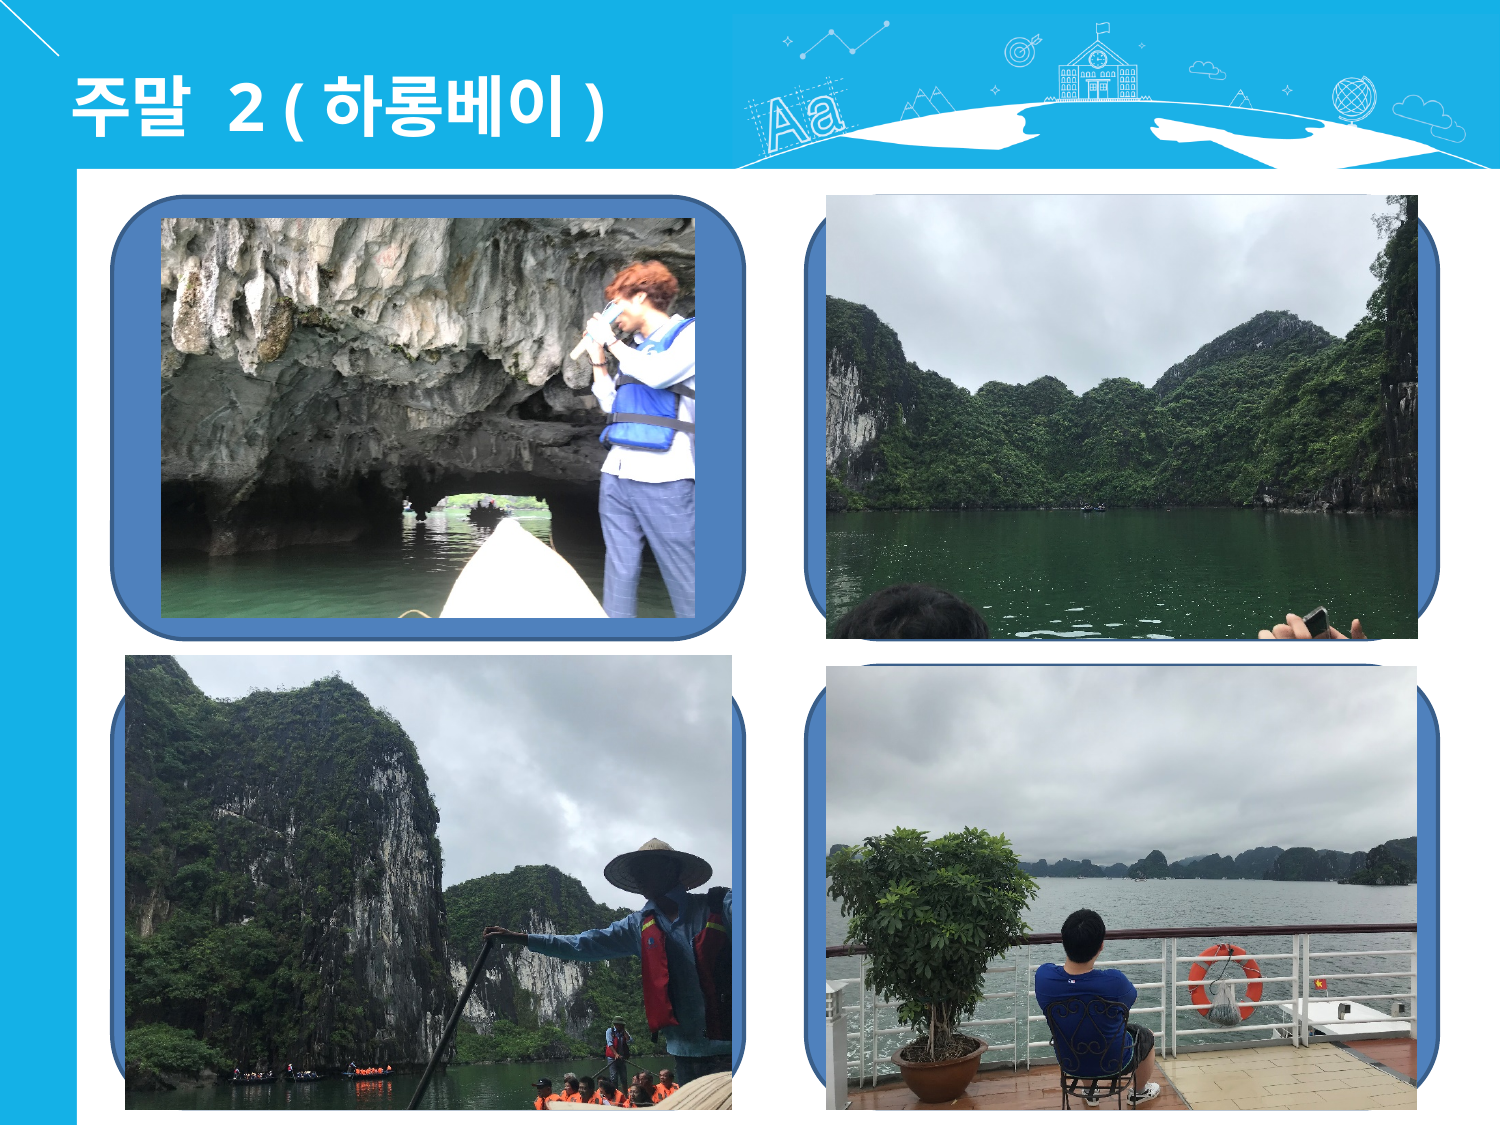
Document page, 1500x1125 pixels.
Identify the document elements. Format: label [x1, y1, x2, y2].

picture [161, 217, 695, 619]
picture [825, 666, 1417, 1110]
text_box [0, 0, 60, 57]
picture [826, 194, 1419, 639]
picture [124, 654, 732, 1110]
text_box [0, 0, 1500, 1125]
